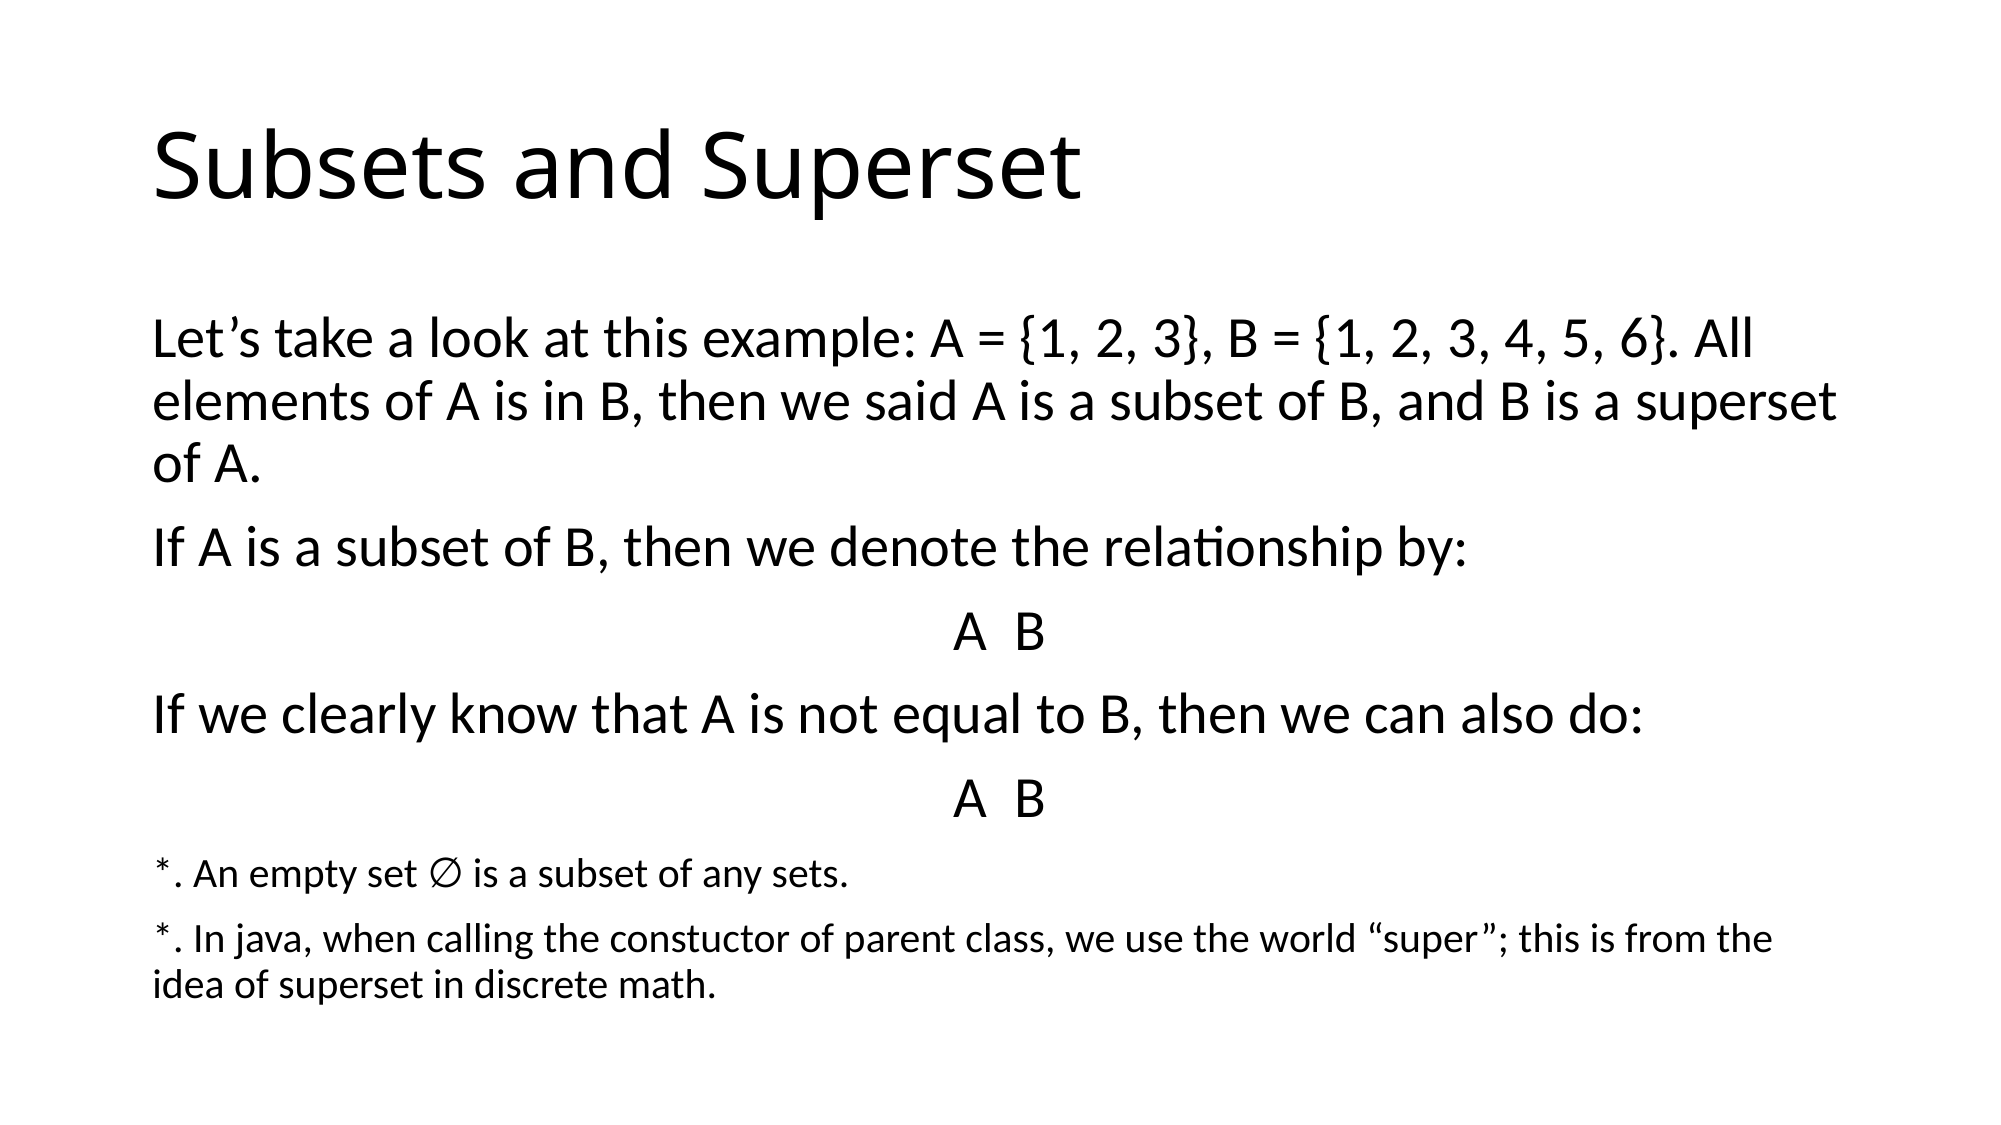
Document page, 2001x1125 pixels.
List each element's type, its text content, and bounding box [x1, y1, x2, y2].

title Subsets and Superset [137, 59, 1863, 278]
